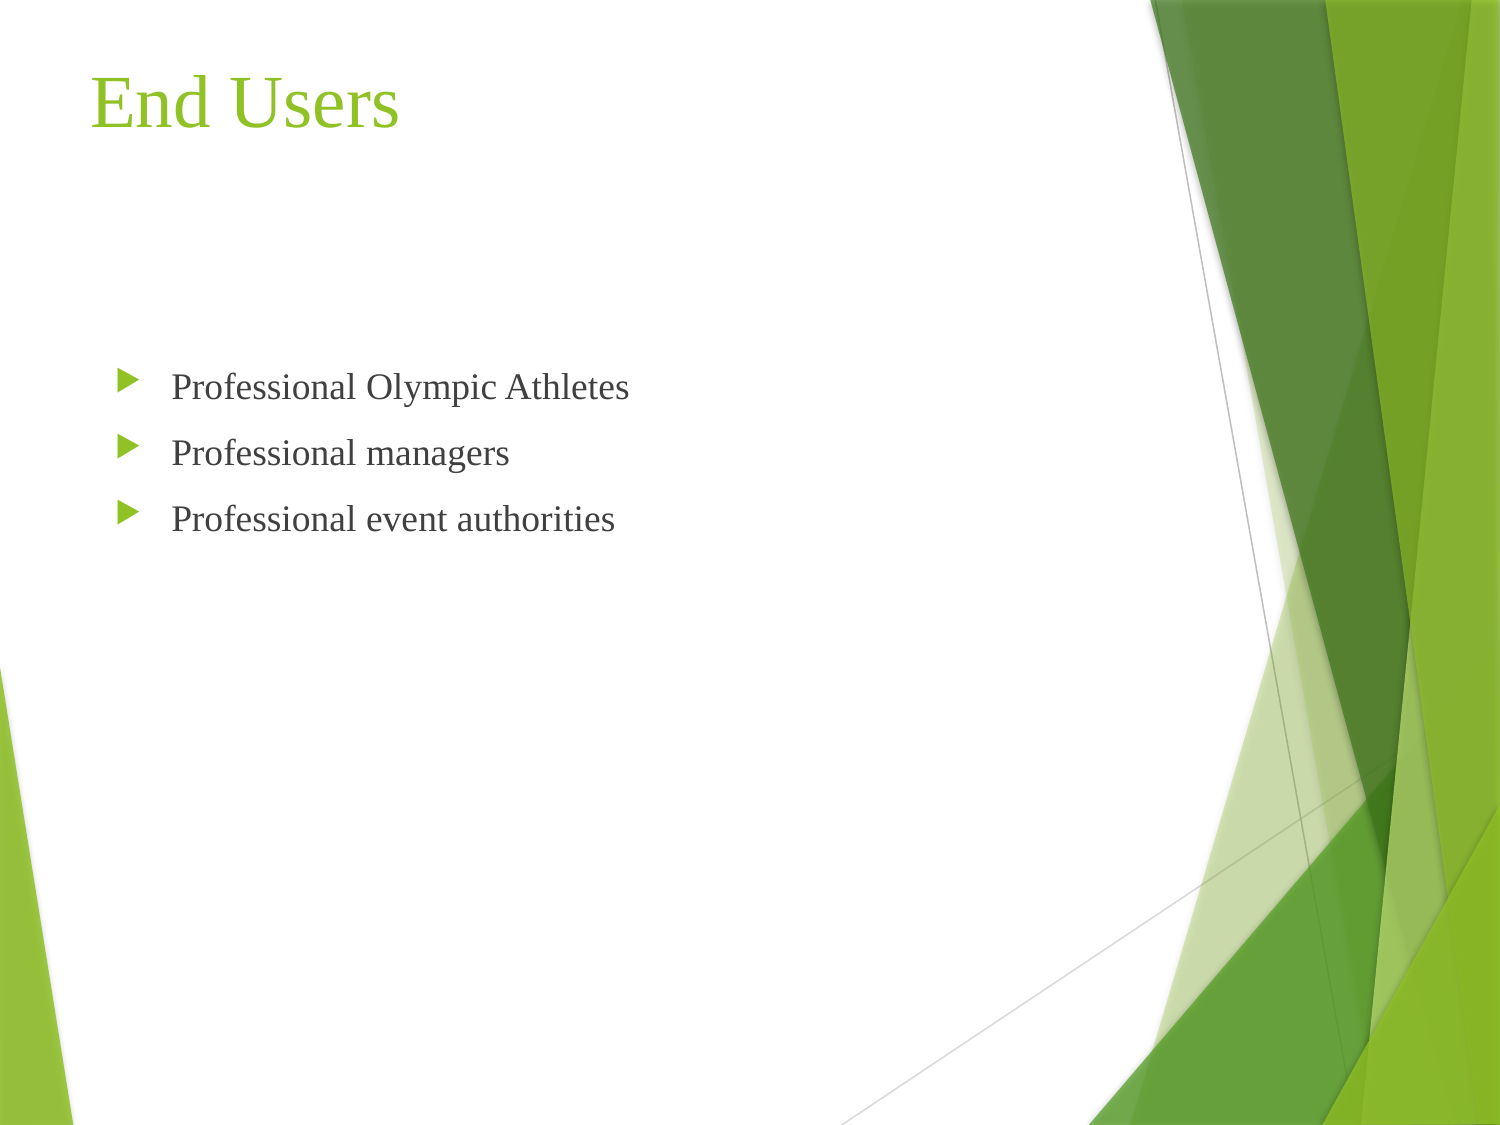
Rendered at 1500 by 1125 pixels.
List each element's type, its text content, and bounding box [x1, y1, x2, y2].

list Professional Olympic Athletes Professional managers Professional event authorities [99, 354, 1142, 992]
title End Users [75, 45, 463, 233]
